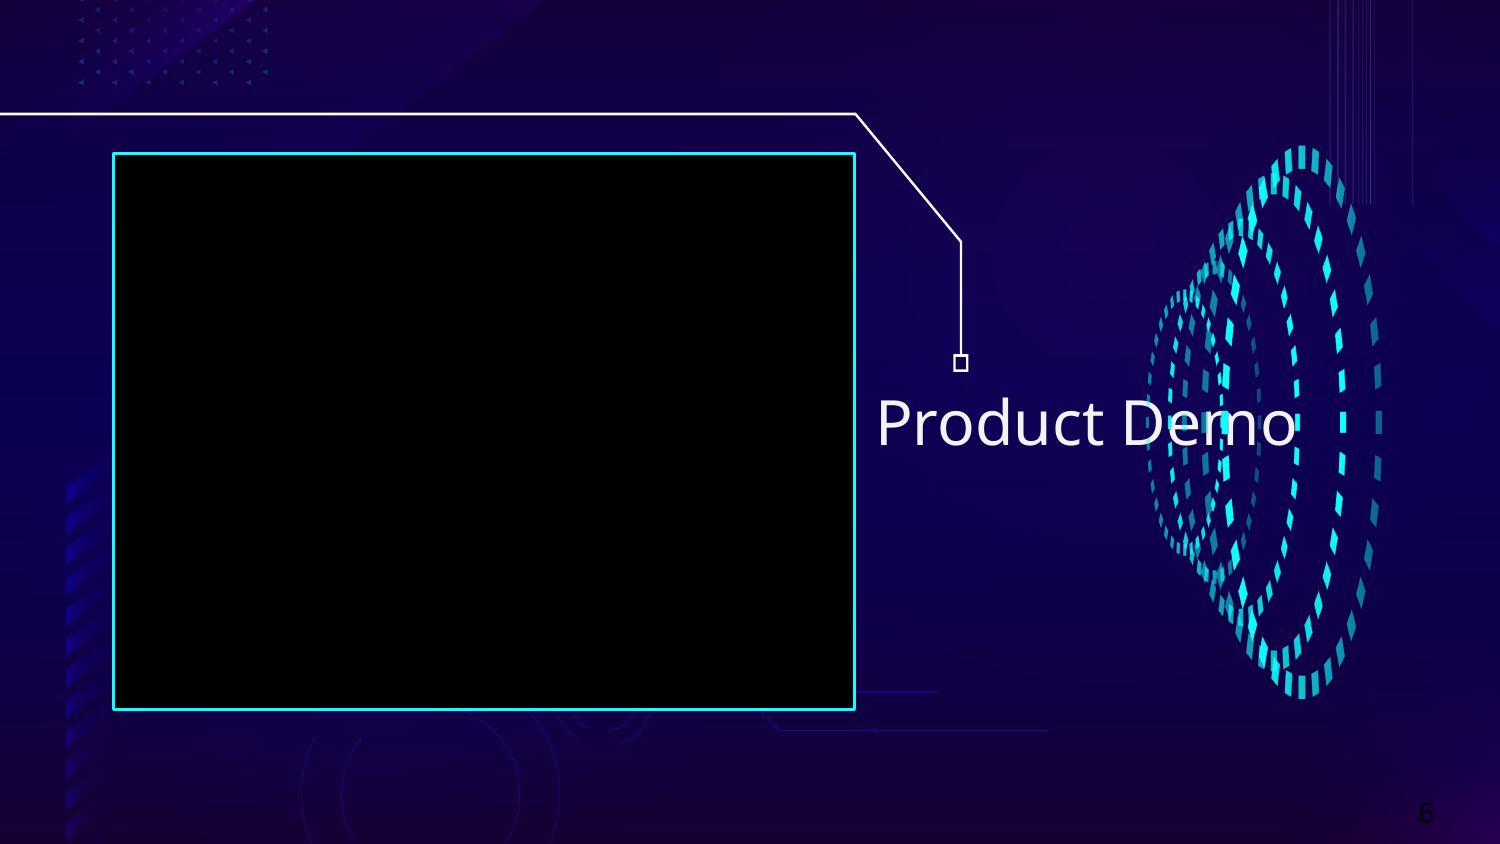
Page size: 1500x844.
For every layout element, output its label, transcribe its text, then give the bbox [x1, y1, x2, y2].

slide_number ‹#› [1403, 779, 1494, 844]
title Product Demo [860, 370, 981, 474]
picture [0, 0, 1500, 844]
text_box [0, 112, 969, 373]
picture [115, 154, 854, 708]
